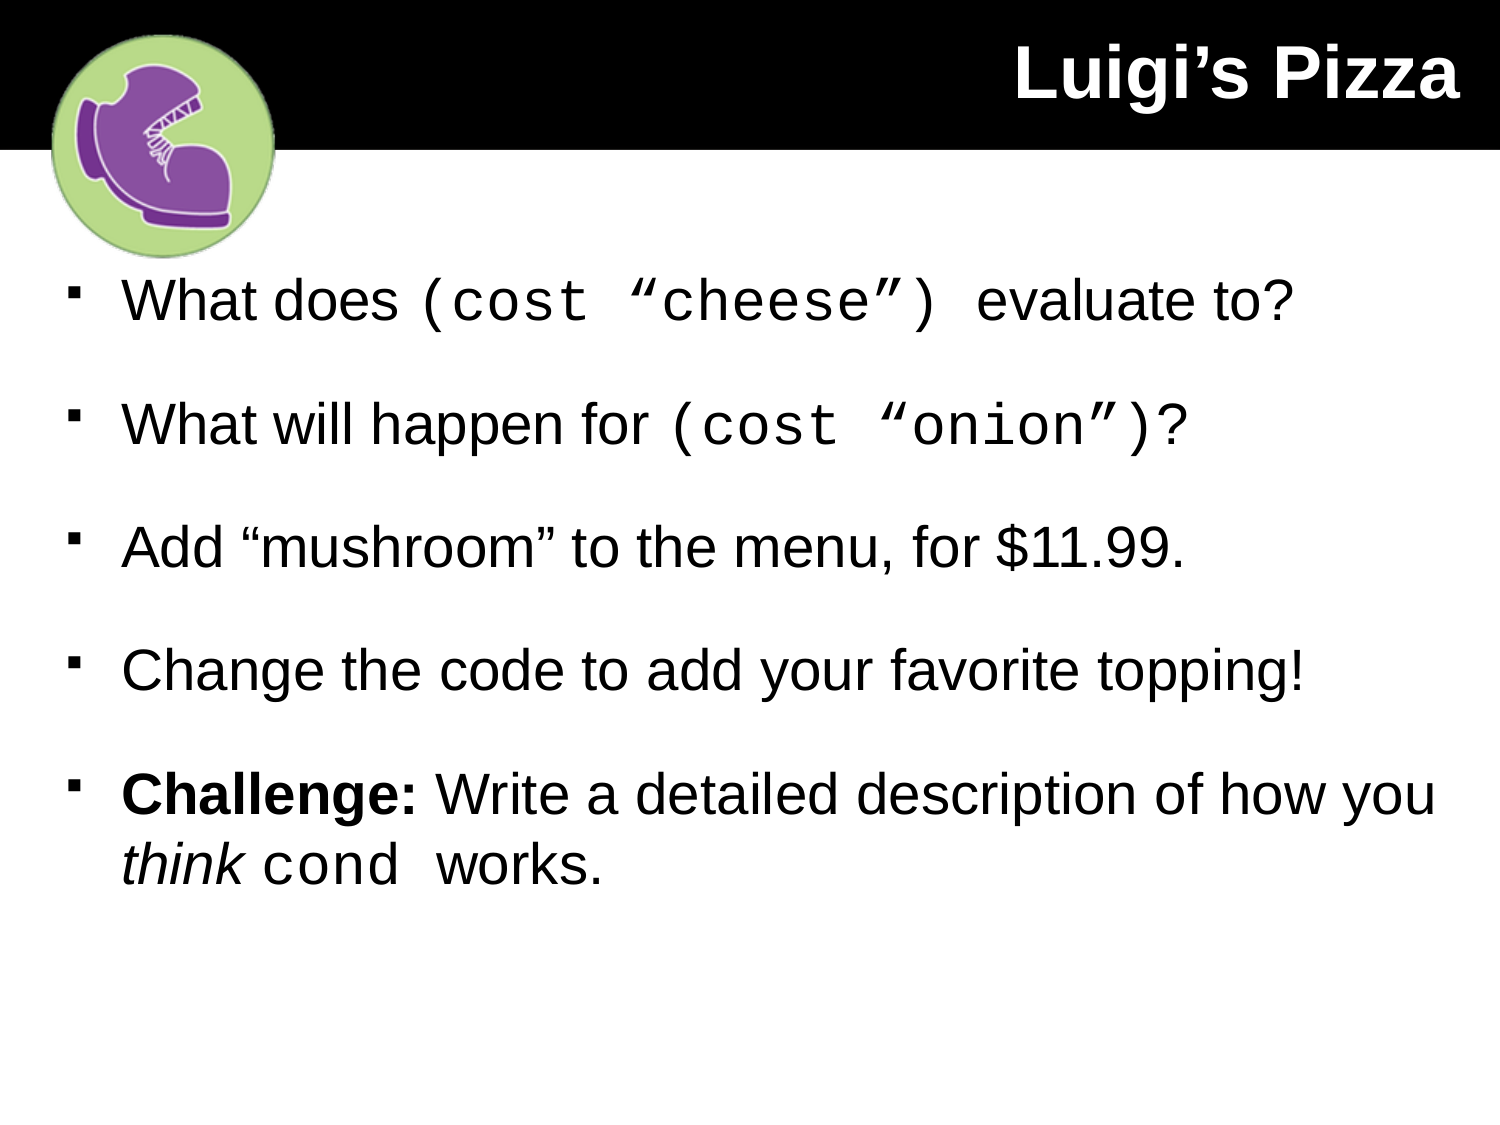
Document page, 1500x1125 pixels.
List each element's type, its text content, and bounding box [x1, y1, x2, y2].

title Luigi’s Pizza [50, 0, 1475, 138]
picture [47, 31, 280, 263]
list What does (cost “cheese”) evaluate to? What will happen for (cost “onion”)? Add “mushroom” to the menu, for $11.99. Change the code to add your favorite topping! Challenge: Write a detailed description of how you think cond works. [50, 254, 1475, 998]
